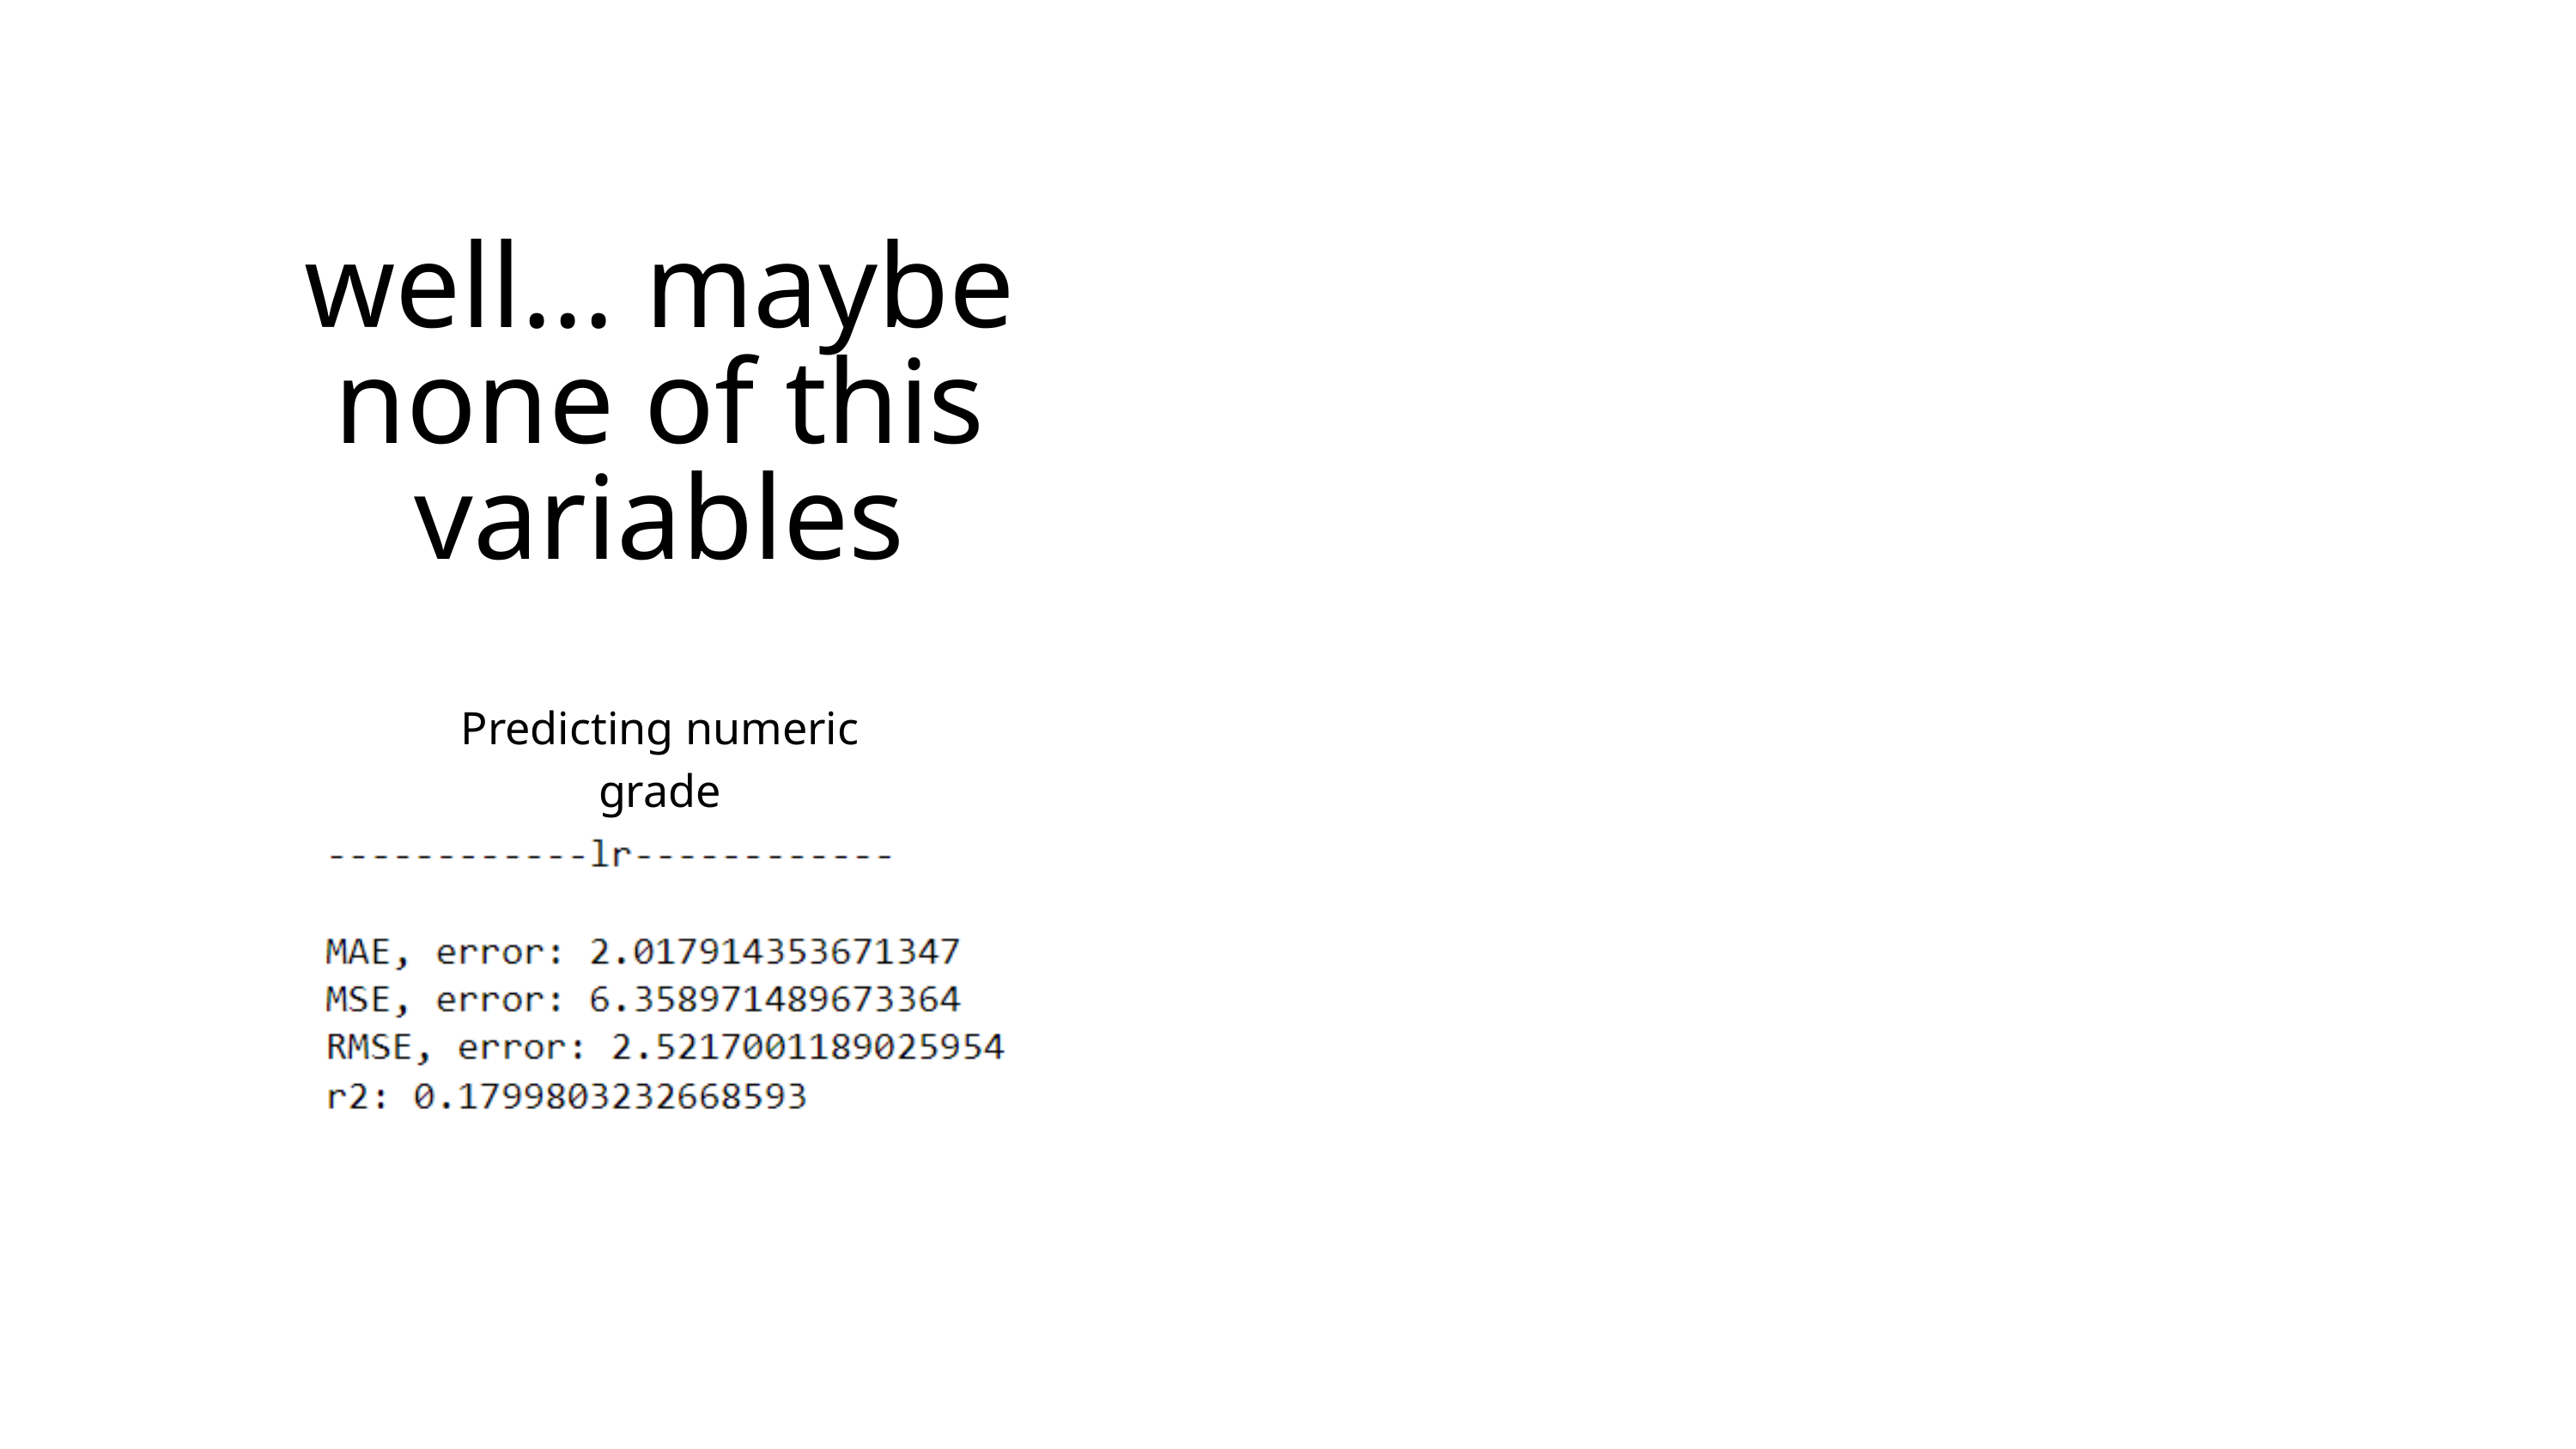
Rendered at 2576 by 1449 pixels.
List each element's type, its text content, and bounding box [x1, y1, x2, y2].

text_box Predicting numeric grade [397, 691, 923, 816]
text_box [290, 811, 1030, 1144]
text_box well... maybe none of this variables [199, 233, 1121, 584]
